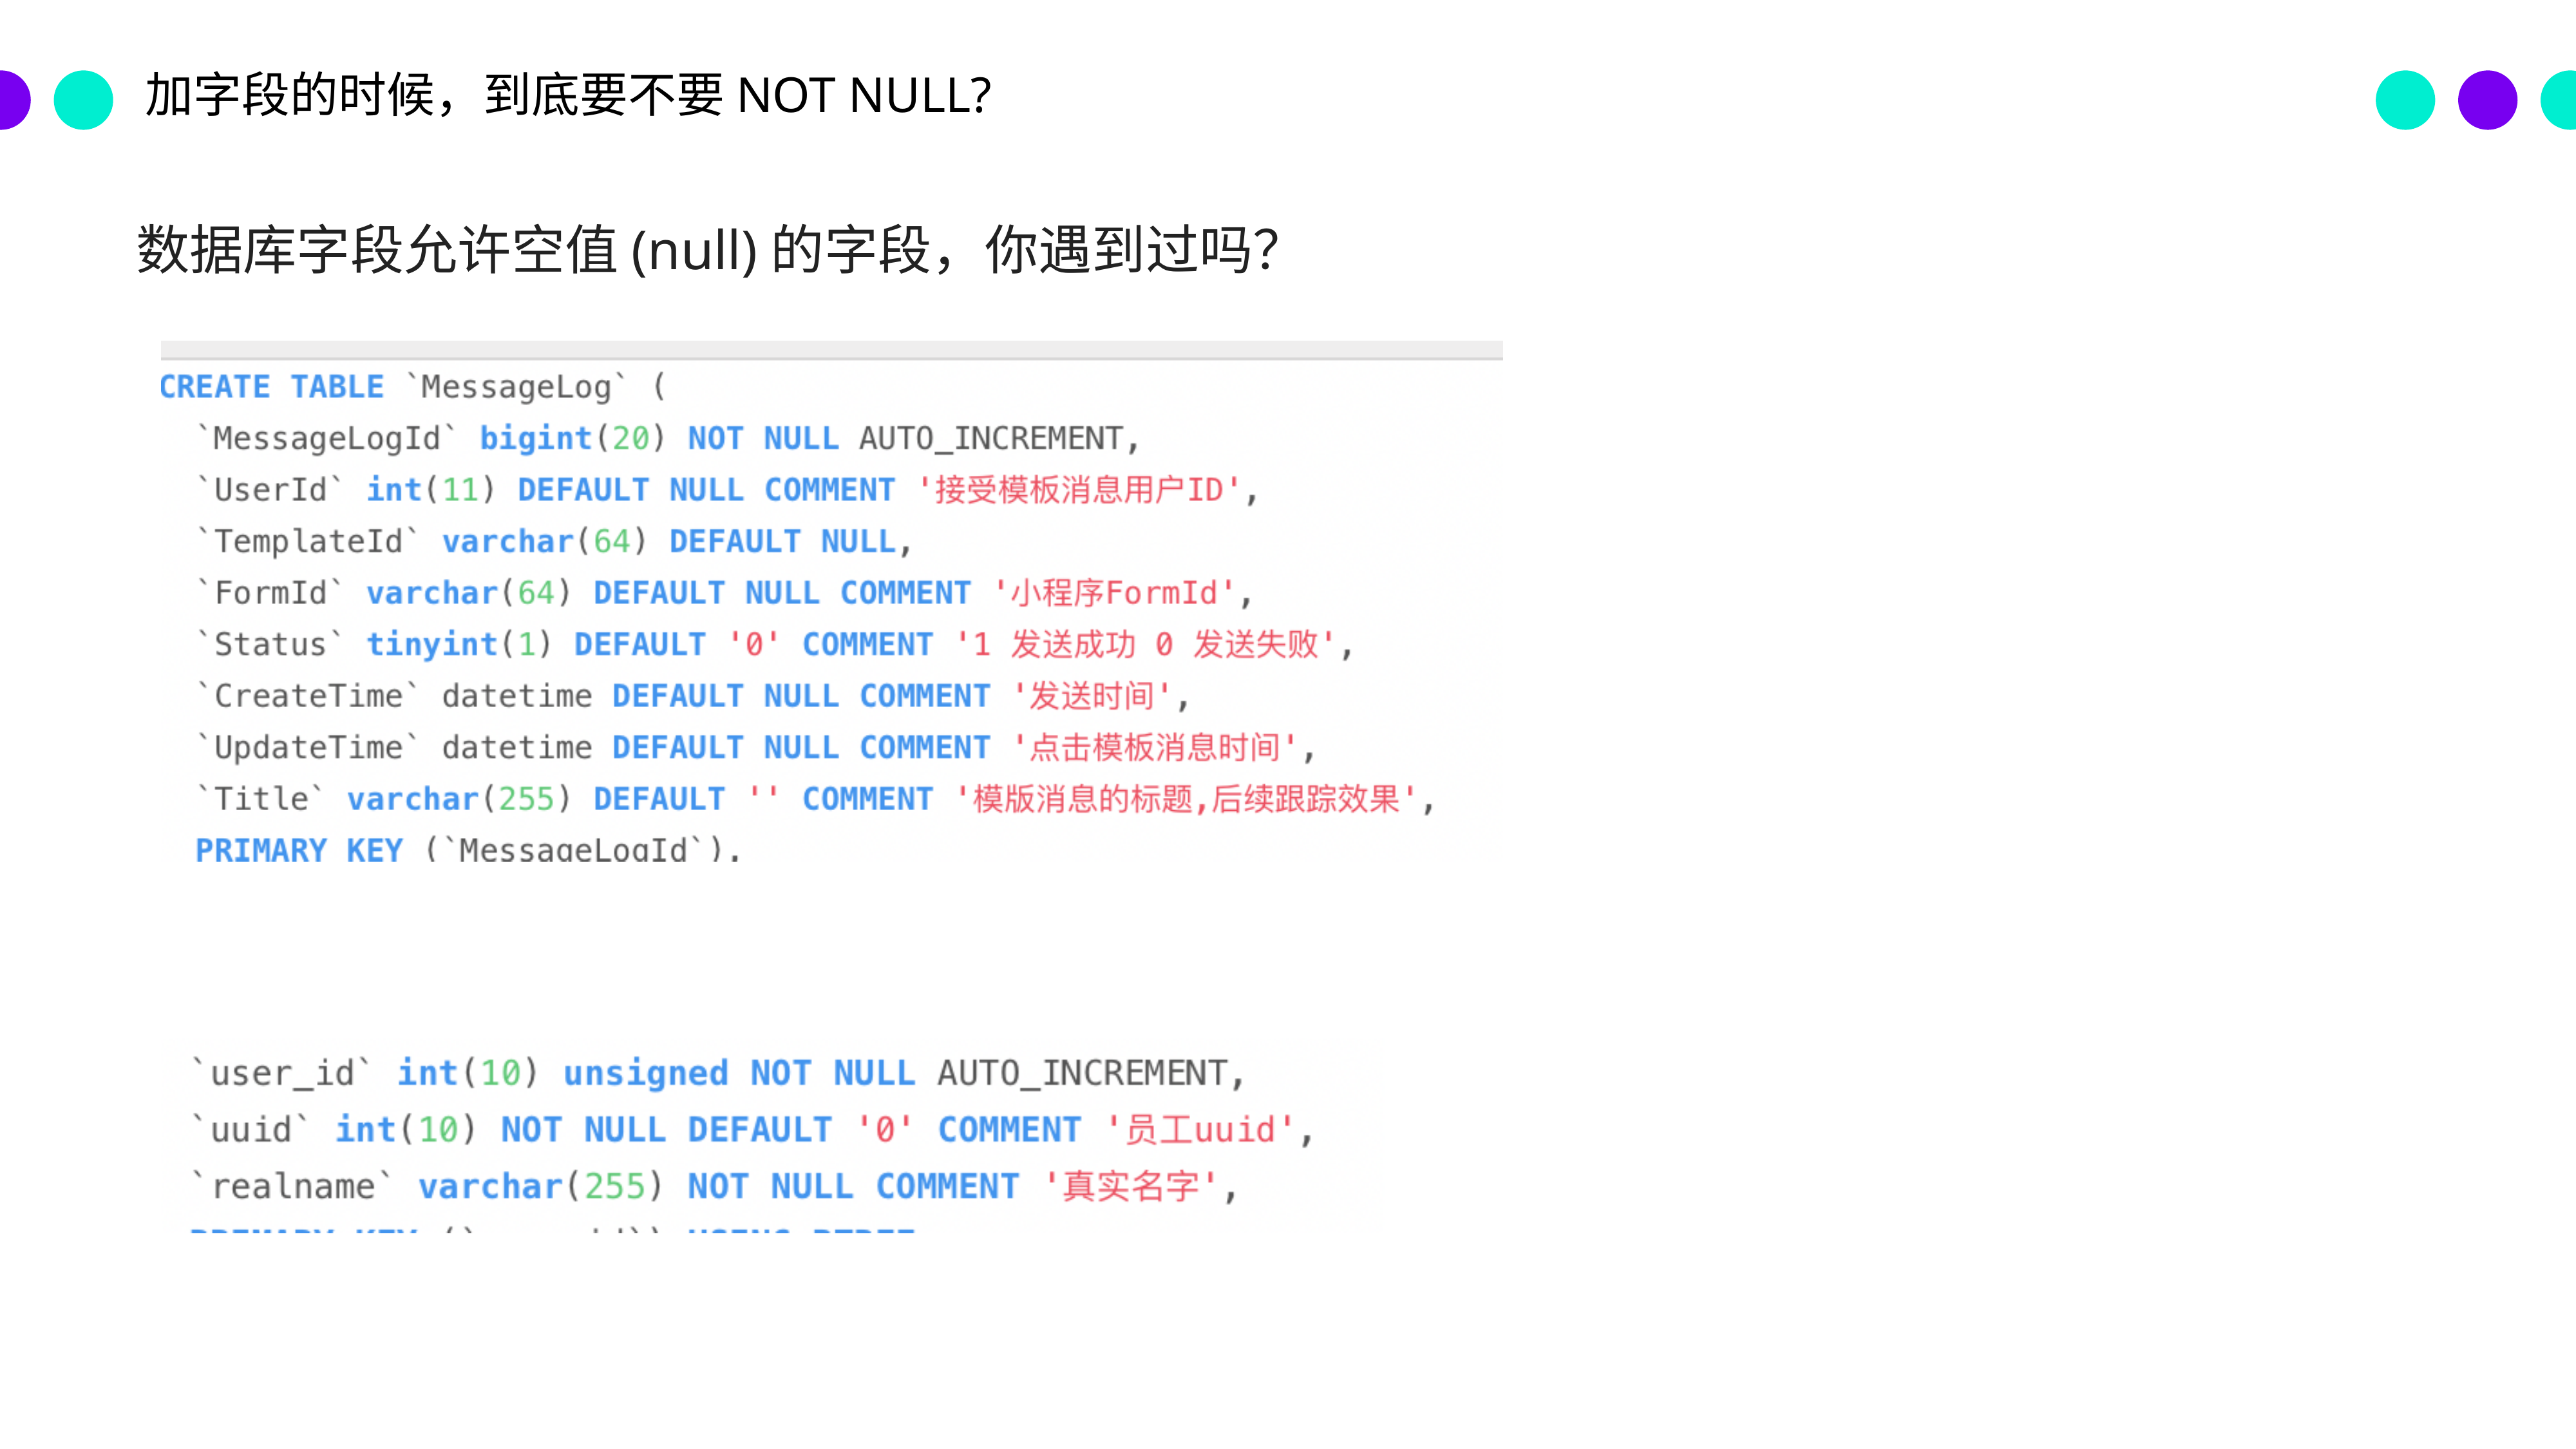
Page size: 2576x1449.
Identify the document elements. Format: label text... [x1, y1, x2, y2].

picture [160, 1038, 1385, 1233]
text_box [2375, 70, 2576, 130]
picture [160, 341, 1503, 862]
text_box 加字段的时候，到底要不要NOT NULL? [139, 65, 1503, 128]
text_box 数据库字段允许空值(null)的字段，你遇到过吗？ [126, 211, 1316, 285]
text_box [0, 70, 113, 130]
